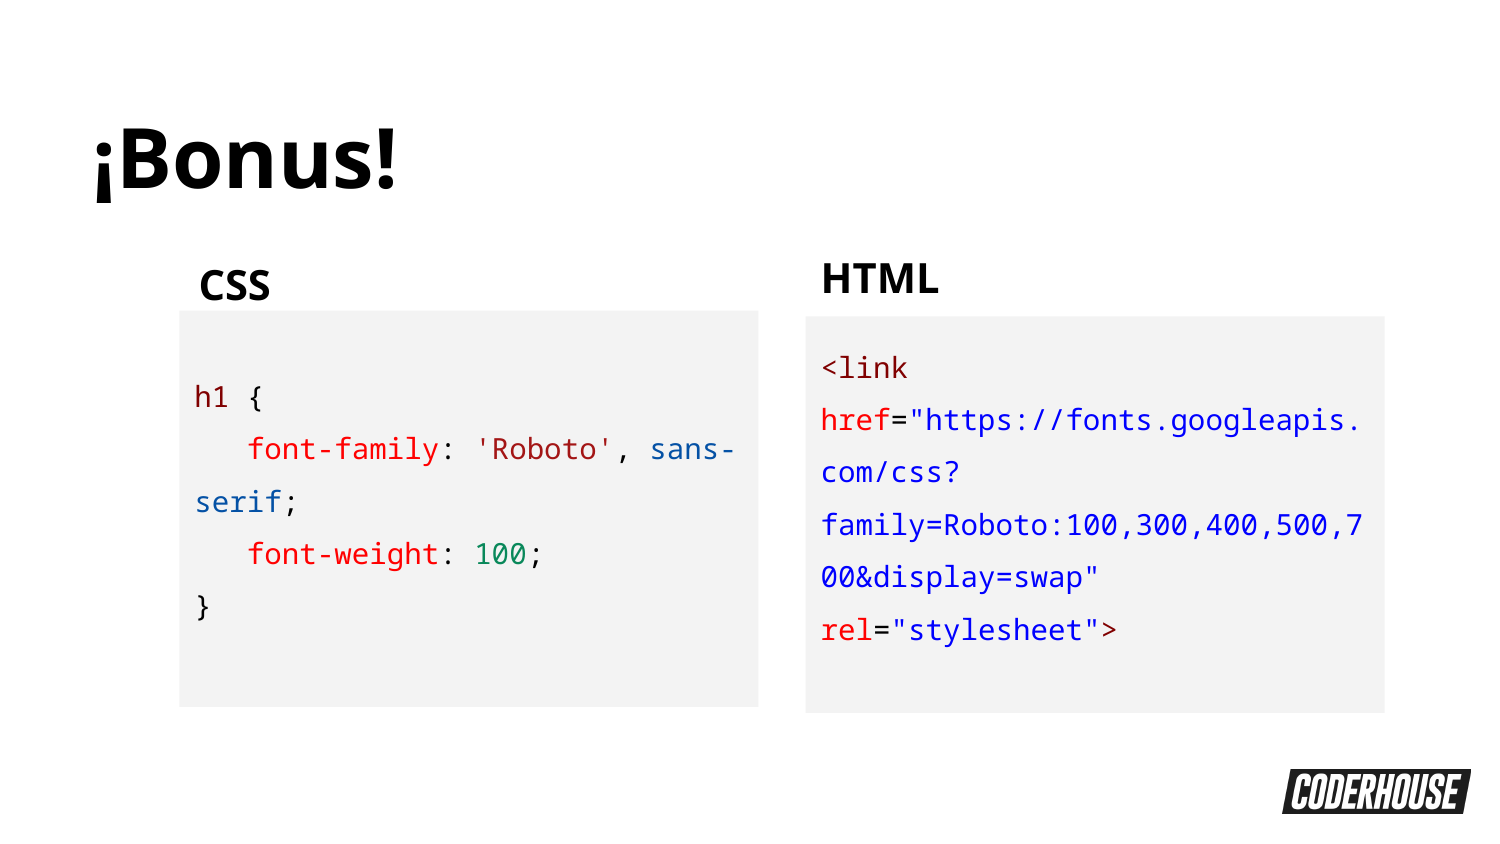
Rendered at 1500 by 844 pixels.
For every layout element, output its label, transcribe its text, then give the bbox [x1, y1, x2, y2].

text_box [179, 237, 1385, 714]
picture [1281, 769, 1471, 814]
text_box ¡Bonus! [77, 101, 1414, 222]
